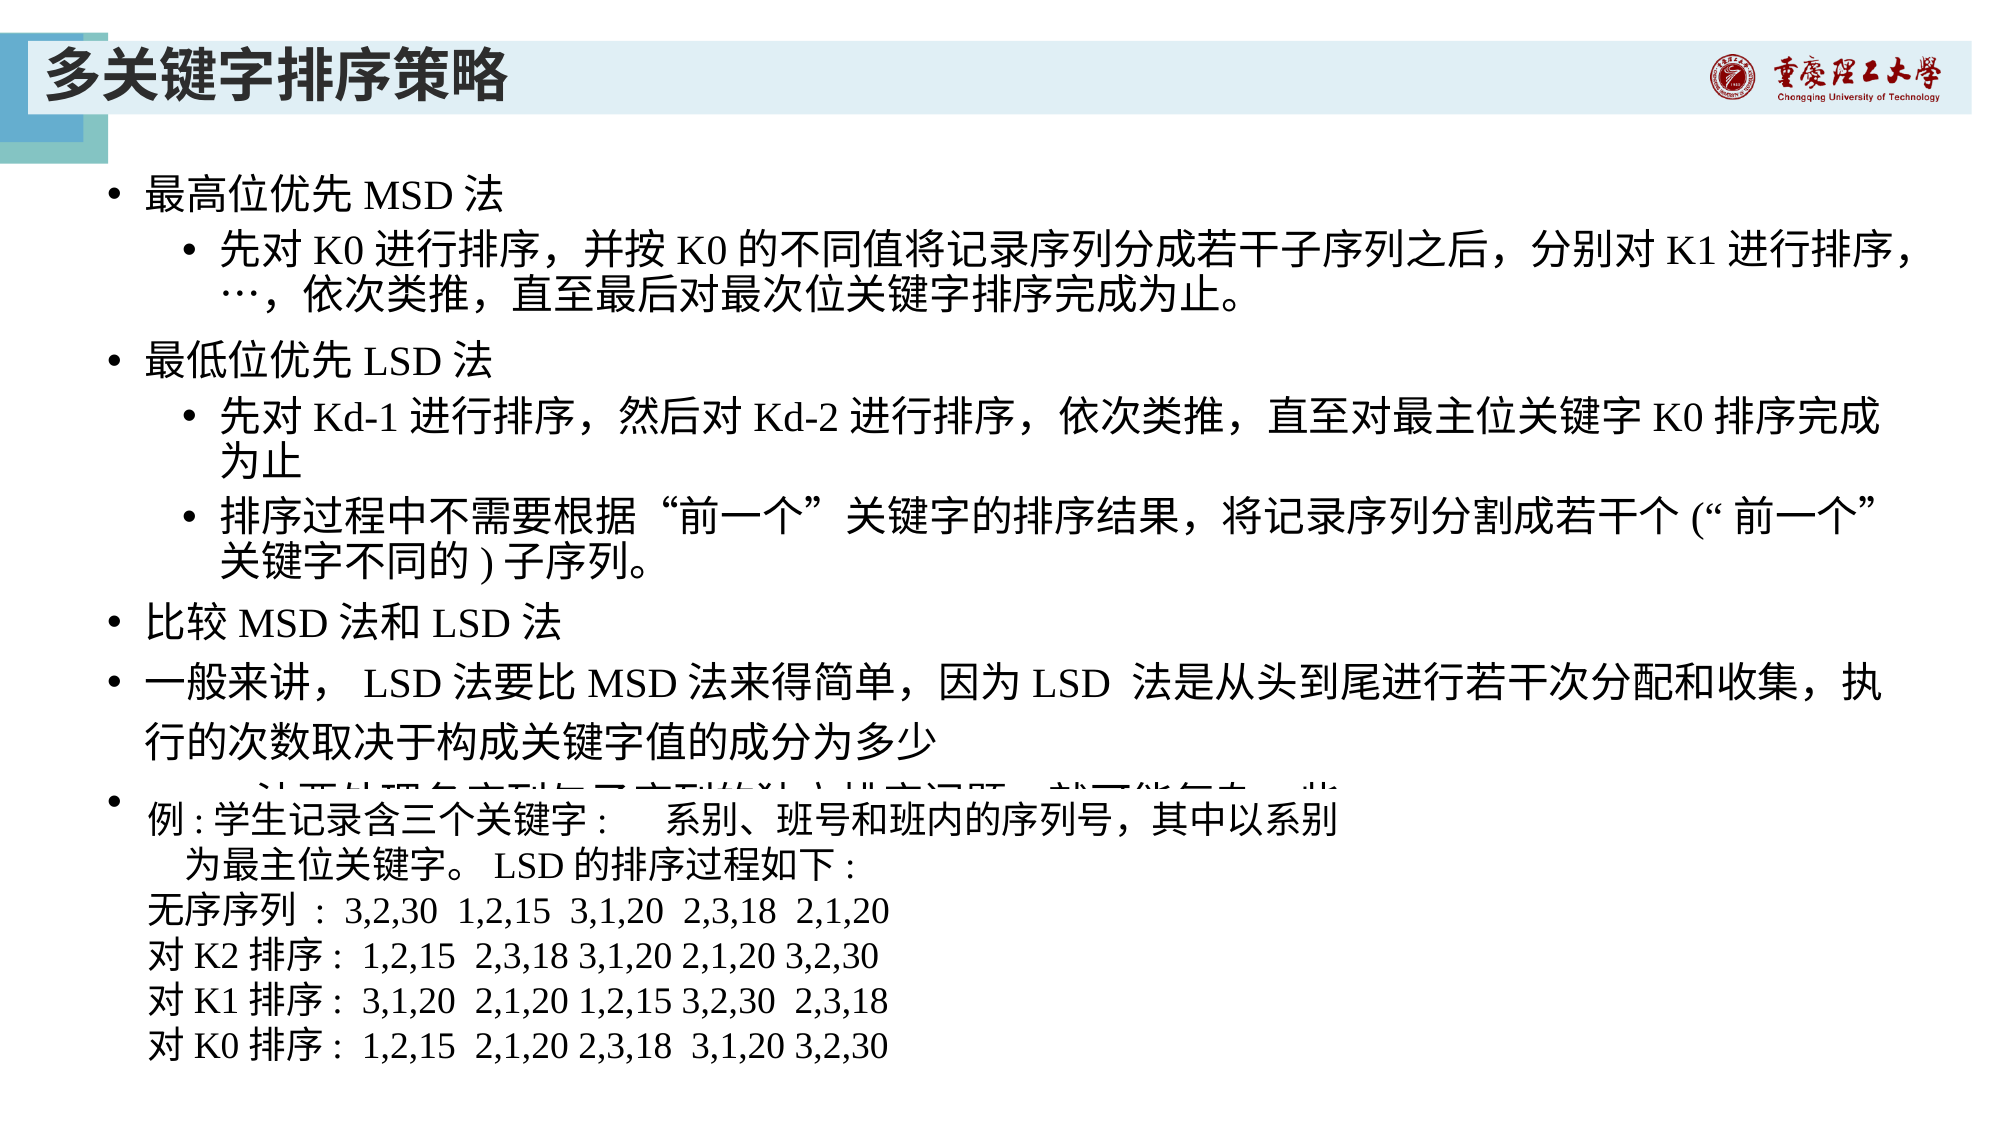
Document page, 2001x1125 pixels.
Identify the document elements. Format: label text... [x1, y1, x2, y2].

text_box 例:学生记录含三个关键字: 系别、班号和班内的序列号，其中以系别为最主位关键字。LSD的排序过程如下: 无序序列 : 3,2,30 1,2,15 3,1,20 2,3,18 2,1,20 对K2排序: 1,2,15 2,3,18 3,1,20 2,1,20 3,2,30 对K1排序: 3,1,20 2,1,20 1,2,15 3,2,30 2,3,18 对K0排序: 1,2,15 2,1,20 2,3,18 3,1,20 3,2,30 [132, 789, 1369, 1069]
picture [1709, 53, 1941, 102]
text_box 最高位优先MSD法 先对K0进行排序，并按K0的不同值将记录序列分成若干子序列之后，分别对K1进行排序，…，依次类推，直至最后对最次位关键字排序完成为止。 最低位优先LSD法 先对Kd-1进行排序，然后对Kd-2进行排序，依次类推，直至对最主位关键字K0排序完成为止 排序过程中不需要根据“前一个”关键字的排序结果，将记录序列分割成若干个(“前一个”关键字不同的)子序列。 比较MSD法和LSD法 一般来讲，LSD法要比MSD法来得简单，因为LSD 法是从头到尾进行若干次分配和收集，执行的次数取决于构成关键字值的成分为多少 MSD 法要处理各序列与子序列的独立排序问题，就可能复杂一些。 [92, 166, 1924, 954]
title 多关键字排序策略 [28, 40, 1972, 115]
